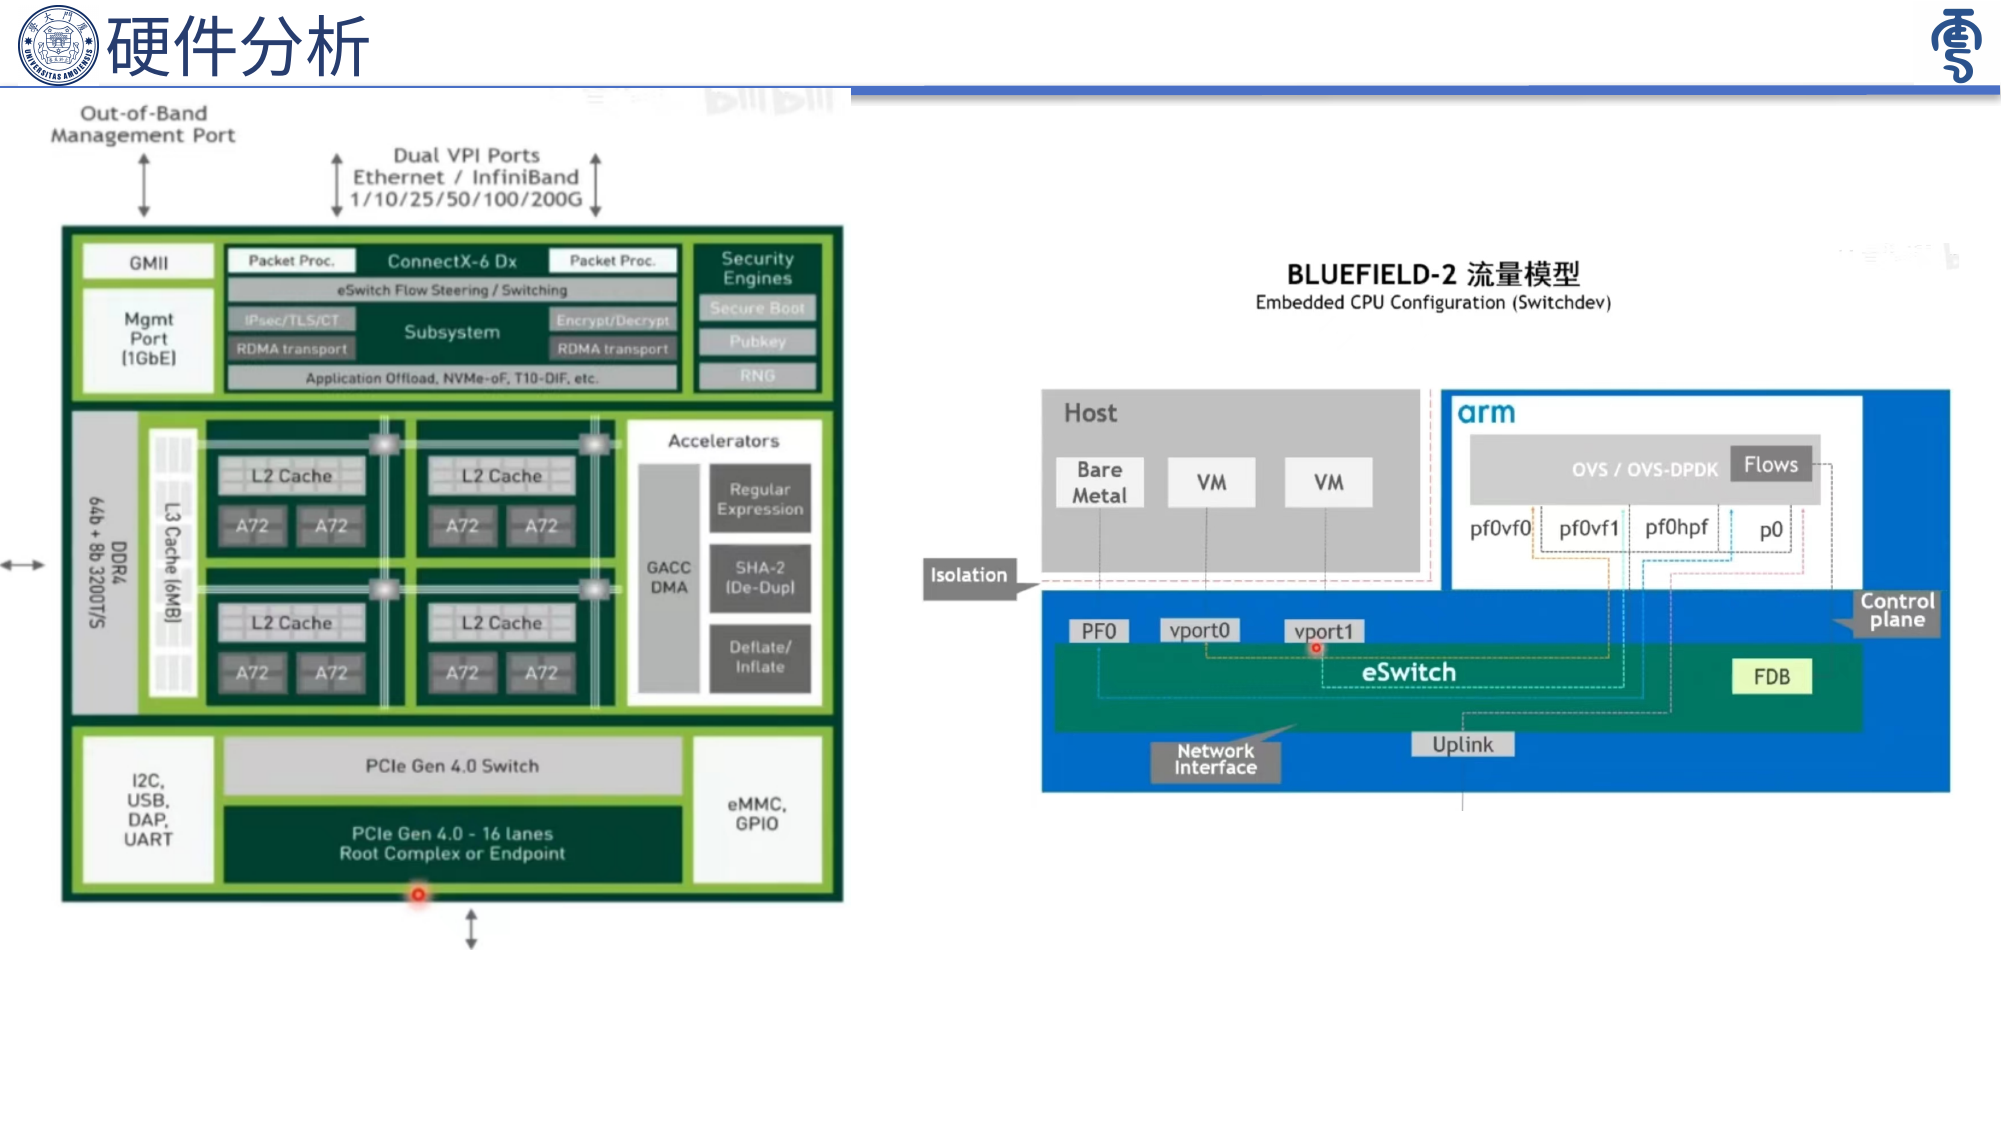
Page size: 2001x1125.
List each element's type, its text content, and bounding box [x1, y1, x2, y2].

picture [0, 88, 851, 951]
picture [18, 5, 90, 86]
text_box 硬件分析 [90, 0, 941, 89]
picture [1913, 1, 2000, 85]
picture [905, 243, 1960, 811]
